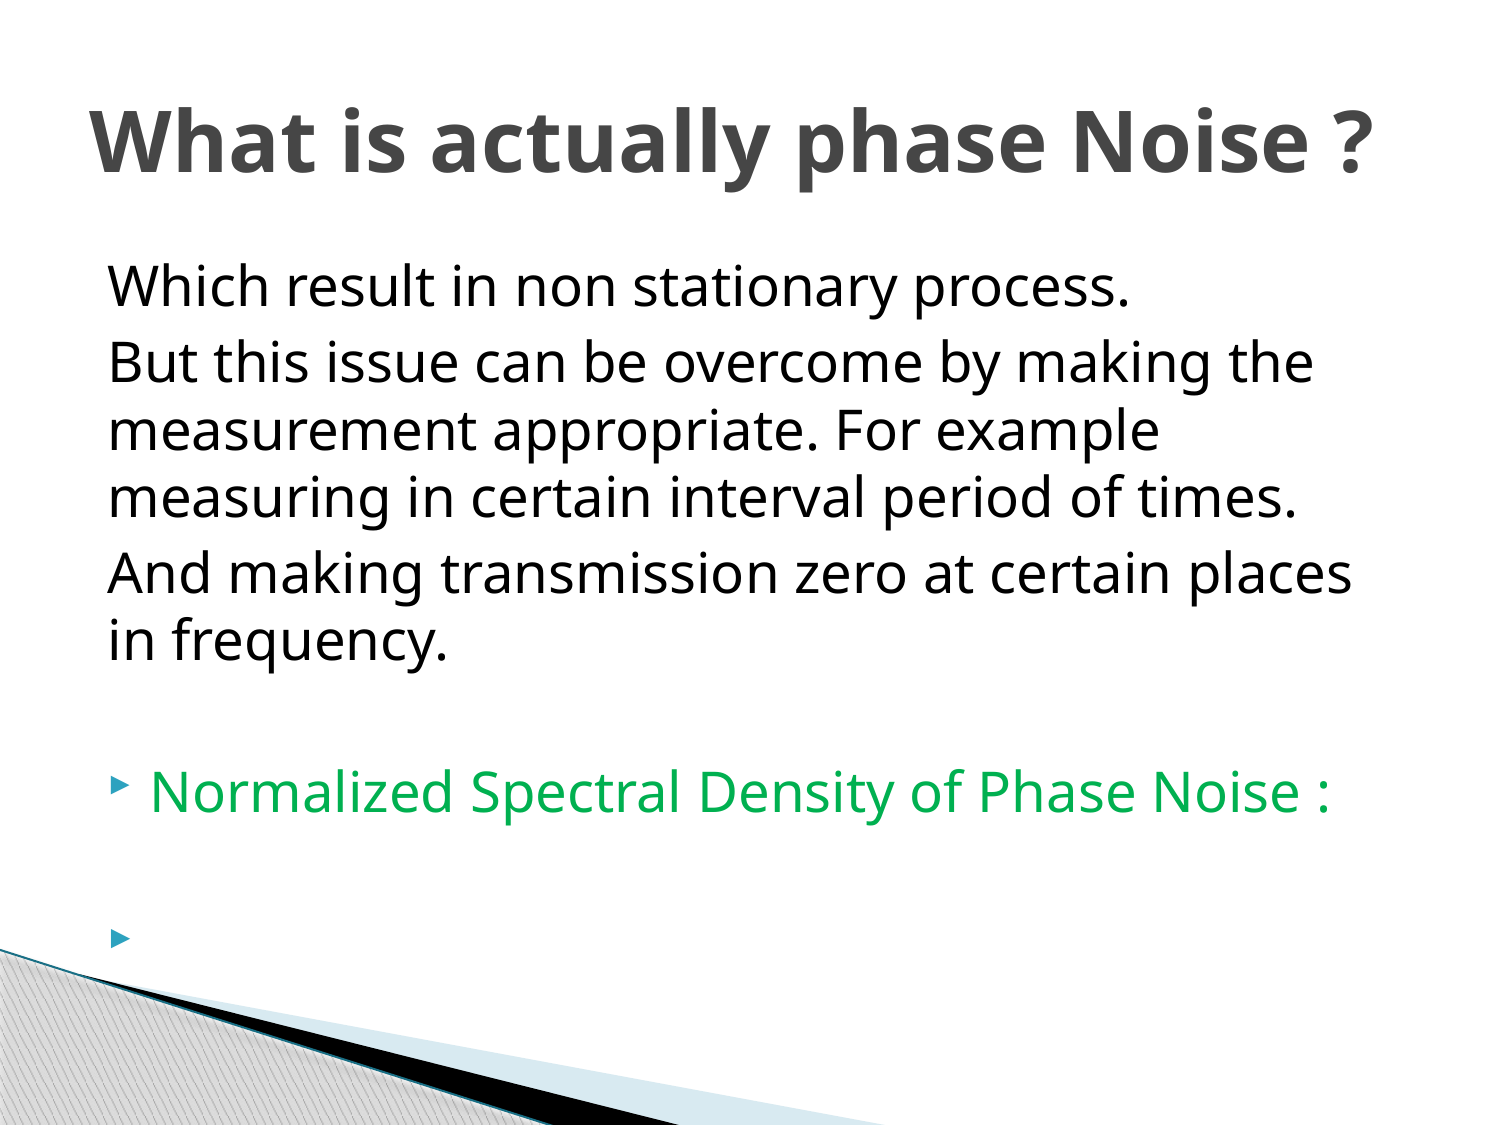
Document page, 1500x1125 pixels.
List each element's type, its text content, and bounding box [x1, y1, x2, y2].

title What is actually phase Noise ? [75, 45, 1425, 233]
